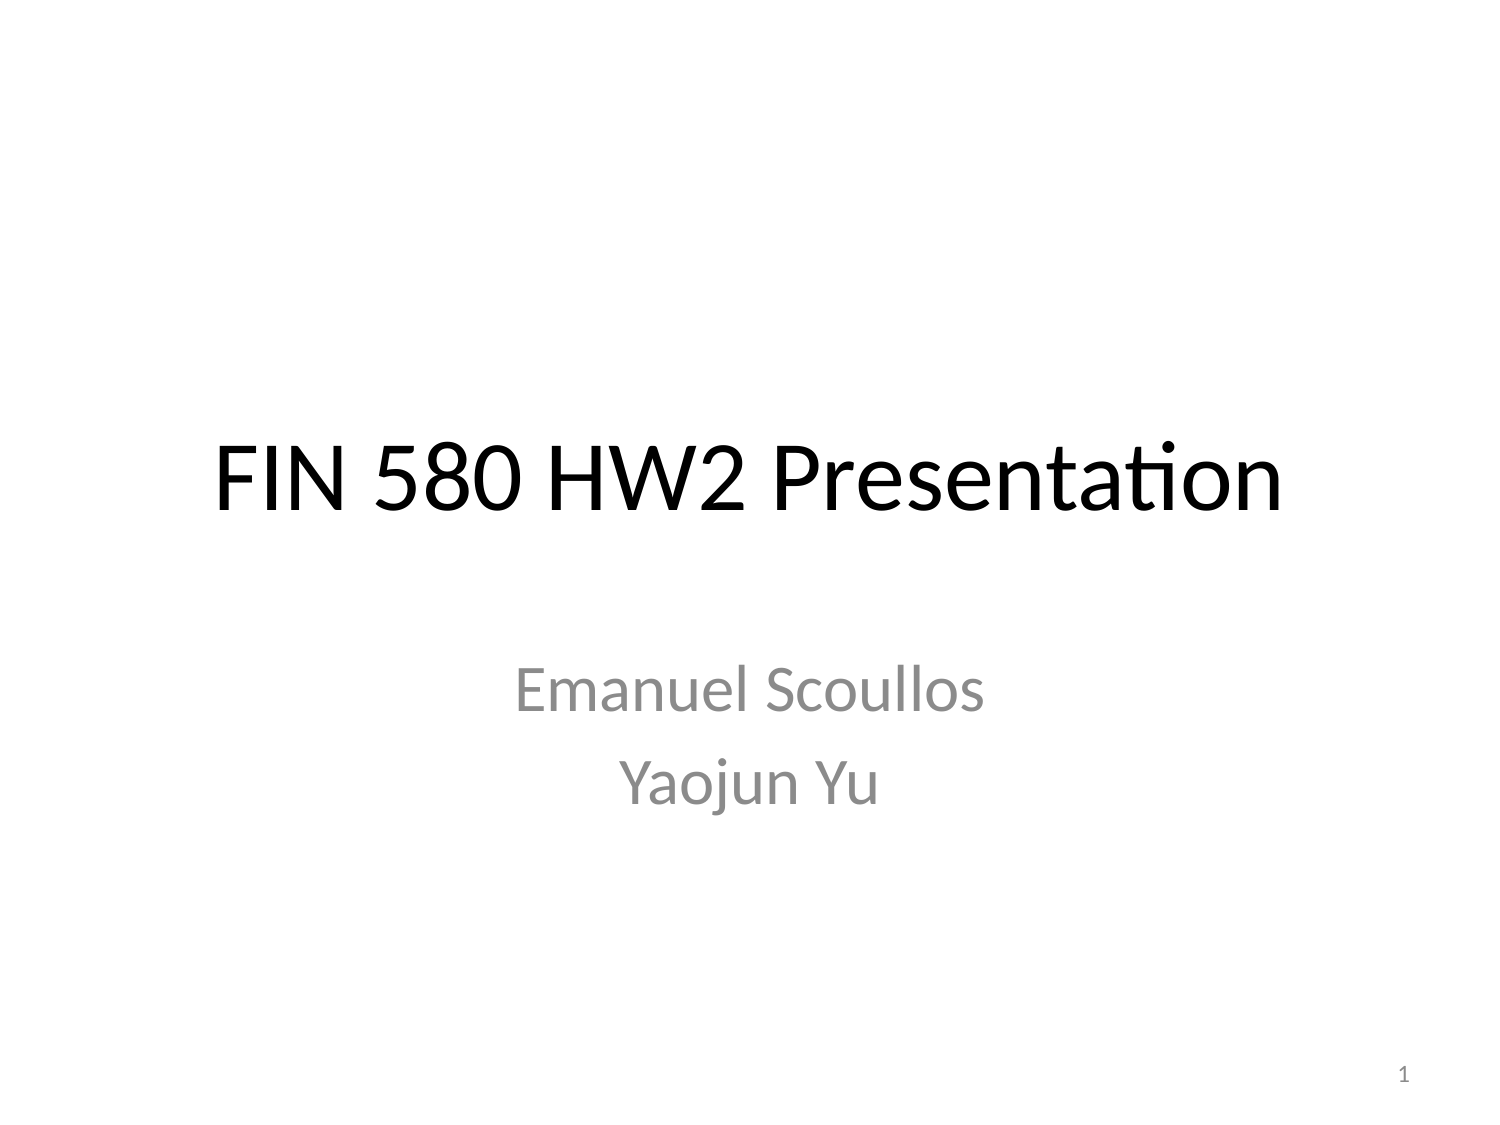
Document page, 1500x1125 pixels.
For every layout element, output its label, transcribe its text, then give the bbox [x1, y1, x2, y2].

slide_number 1 [1074, 1042, 1425, 1103]
subtitle Emanuel Scoullos Yaojun Yu [225, 637, 1275, 925]
title FIN 580 HW2 Presentation [112, 349, 1388, 591]
